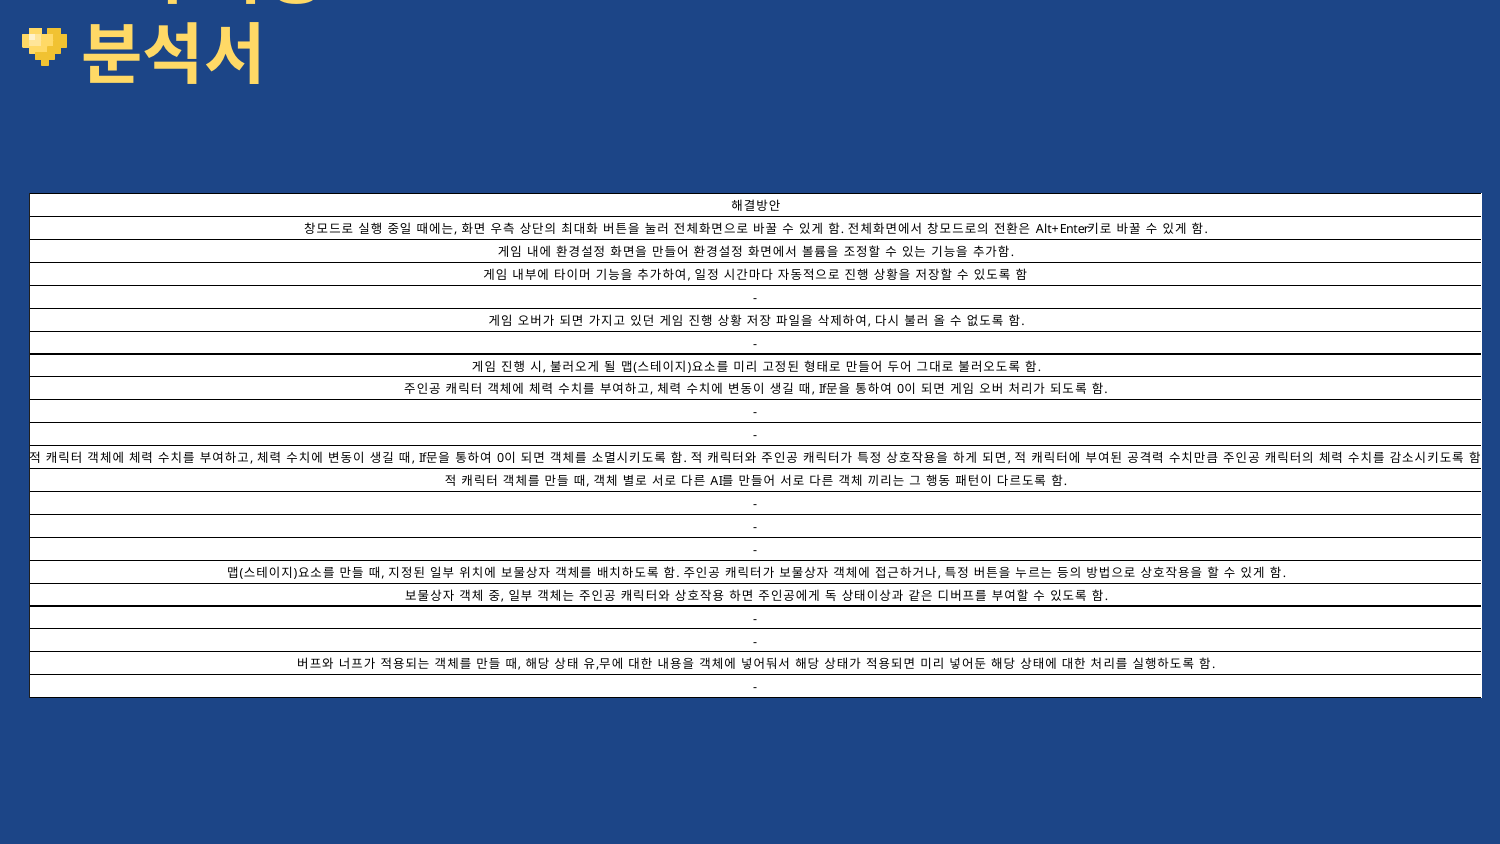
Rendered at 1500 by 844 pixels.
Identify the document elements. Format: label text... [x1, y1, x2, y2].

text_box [29, 192, 1483, 699]
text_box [22, 28, 67, 66]
text_box 요구사항 분석서 [66, 12, 524, 107]
